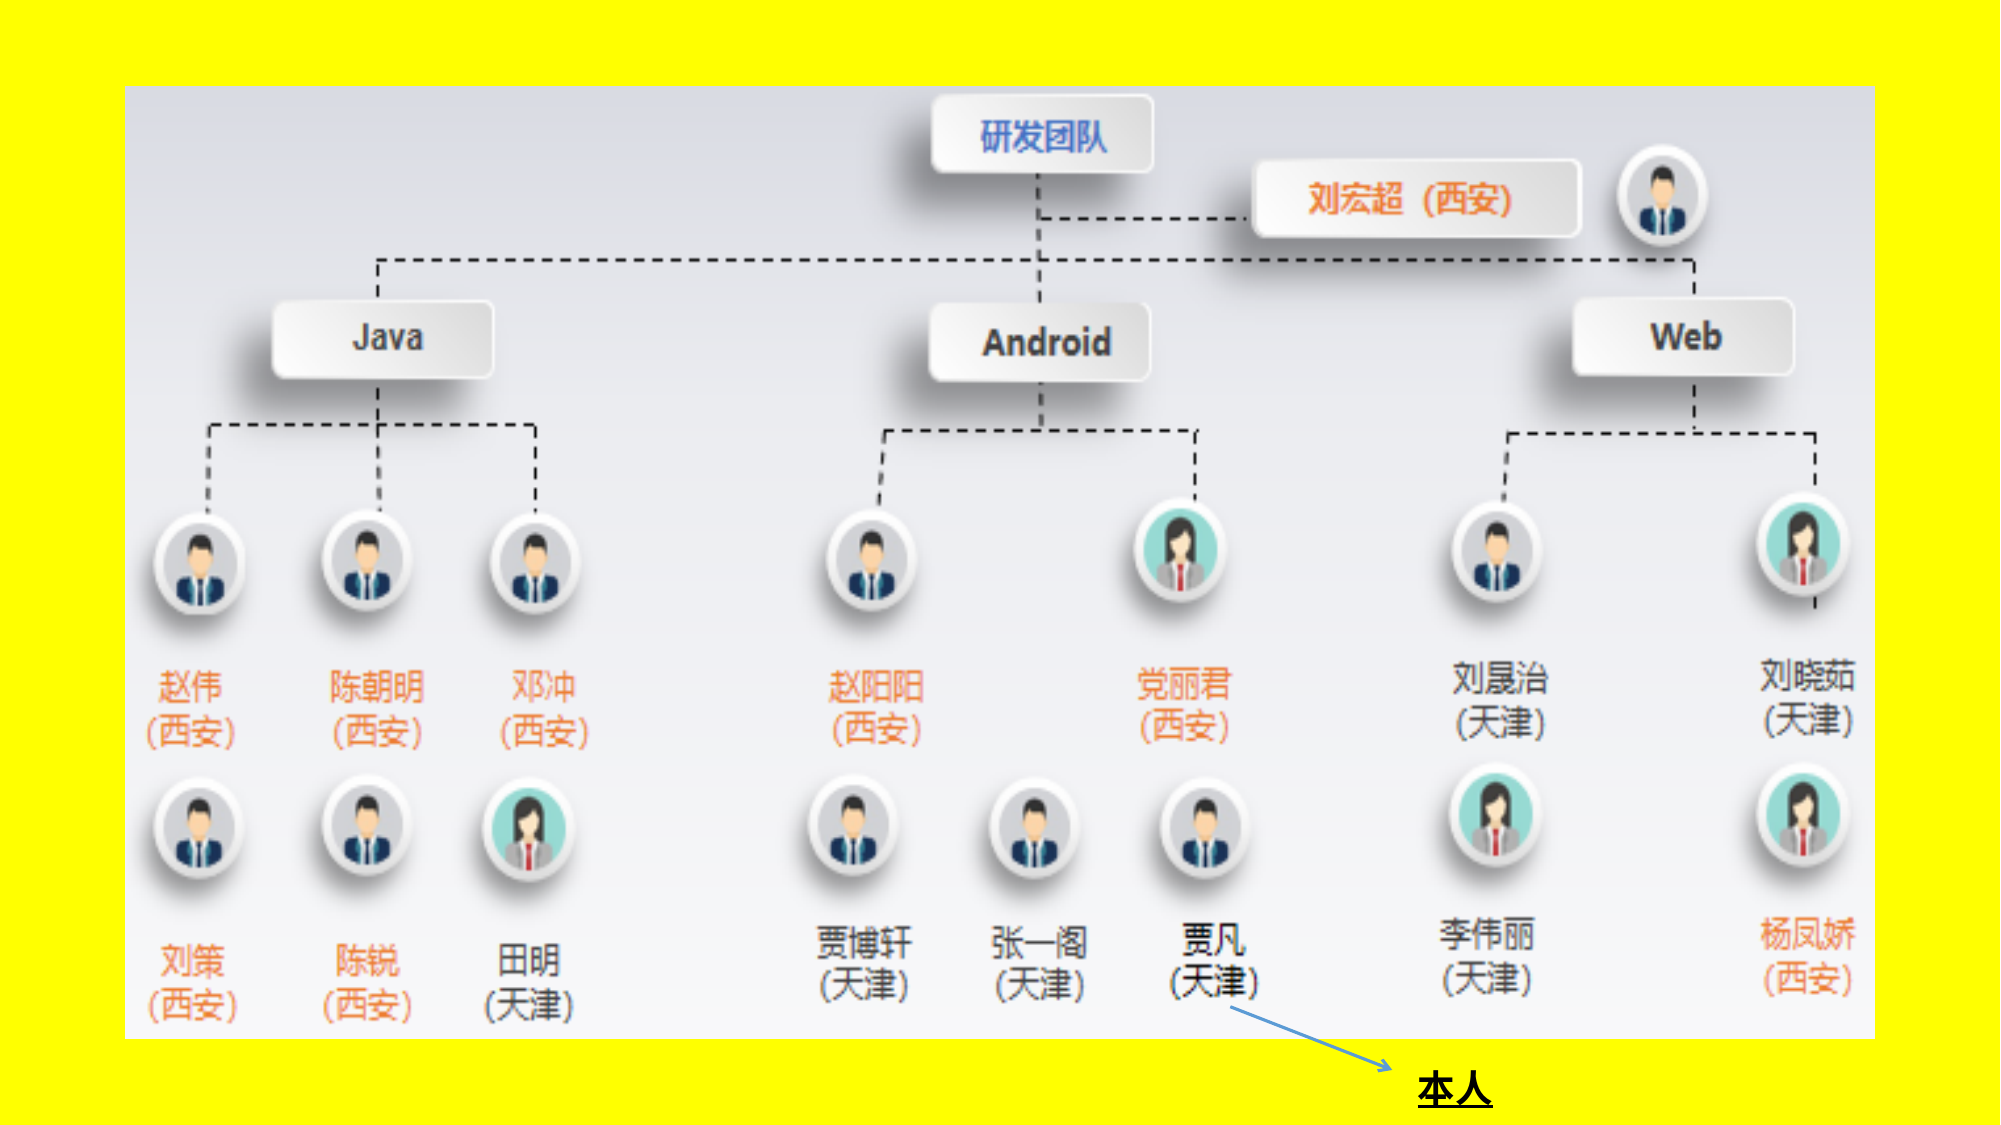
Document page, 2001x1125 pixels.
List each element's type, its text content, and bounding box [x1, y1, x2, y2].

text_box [1230, 1006, 1393, 1070]
picture [125, 86, 1875, 1039]
text_box 本人 [1402, 1057, 1508, 1118]
